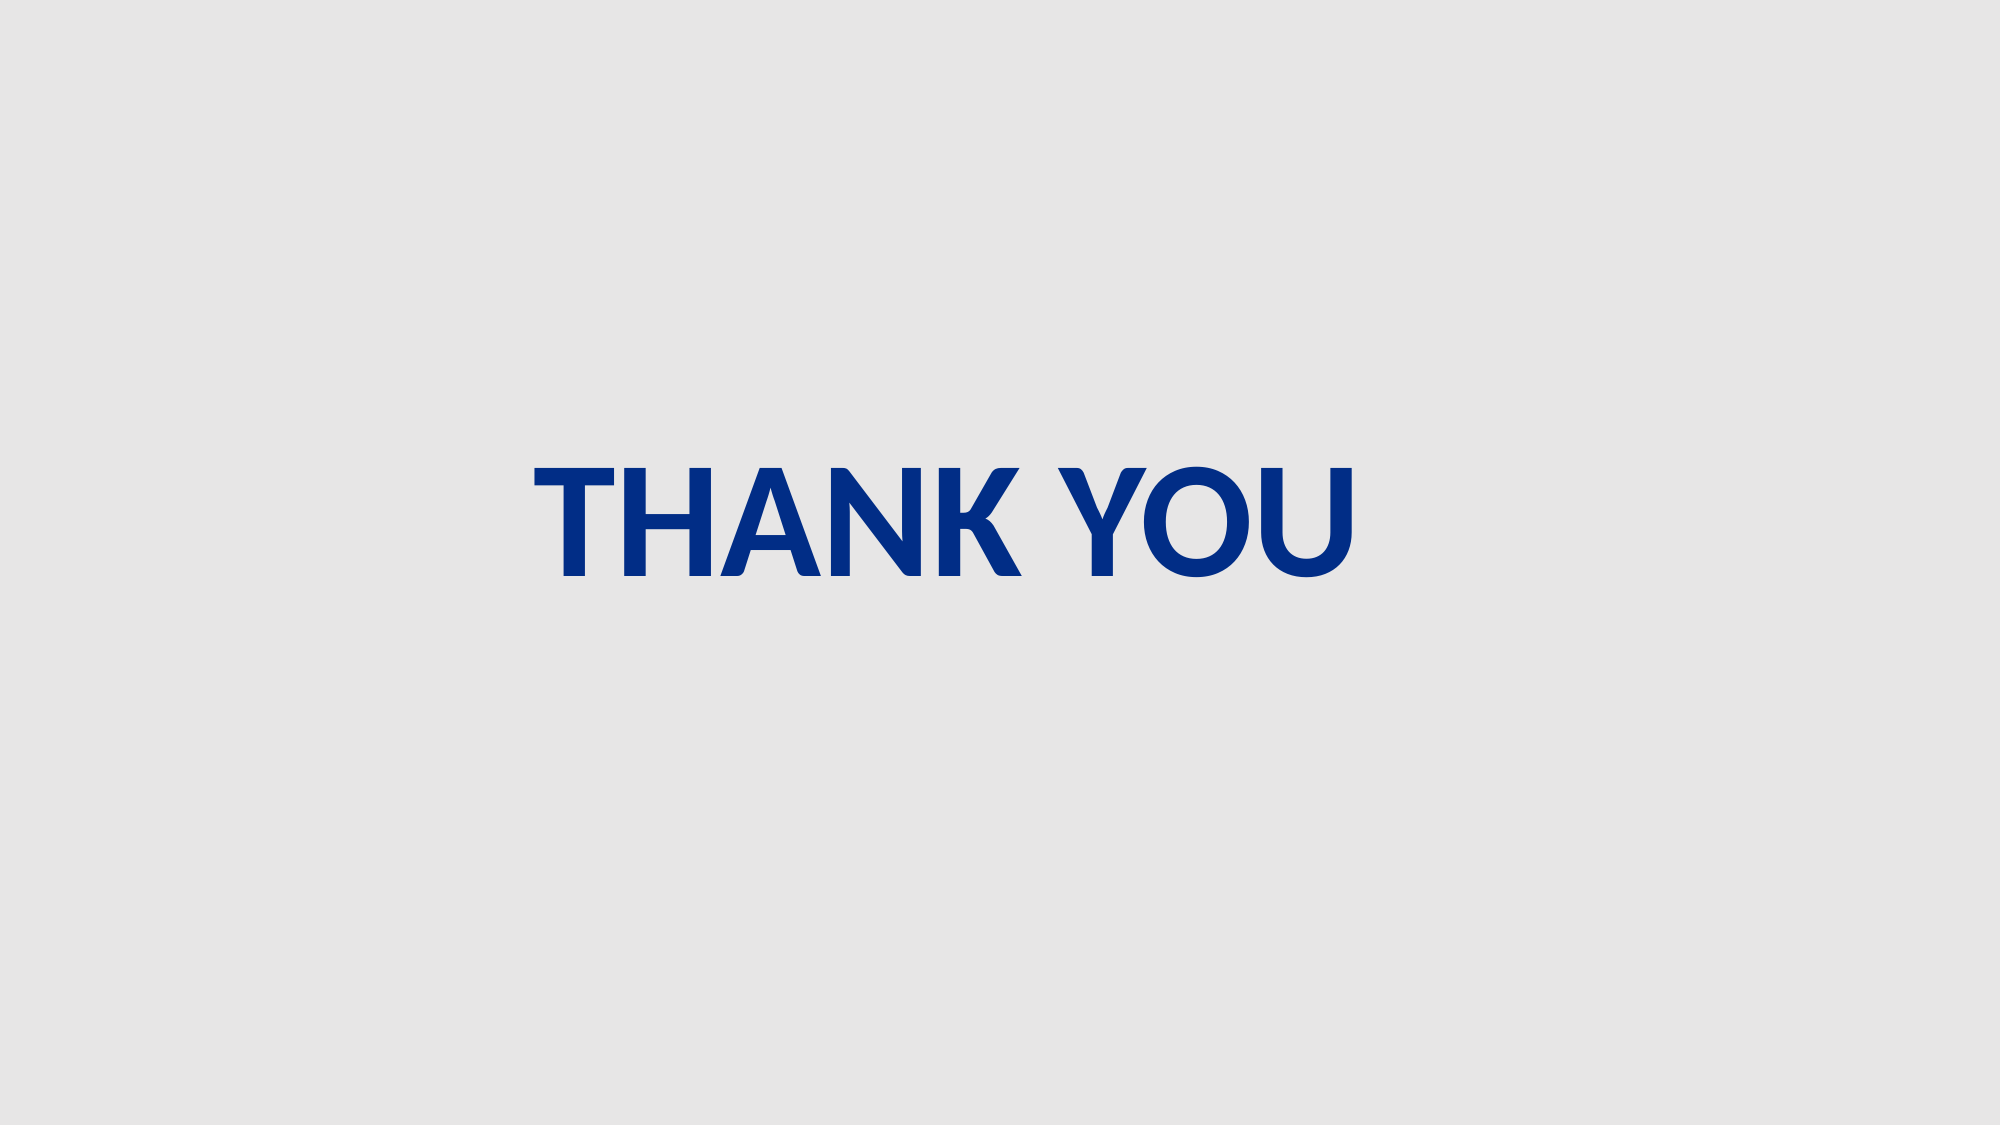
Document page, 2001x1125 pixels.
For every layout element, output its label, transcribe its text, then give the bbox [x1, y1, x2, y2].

title THANK YOU [80, 362, 1988, 656]
